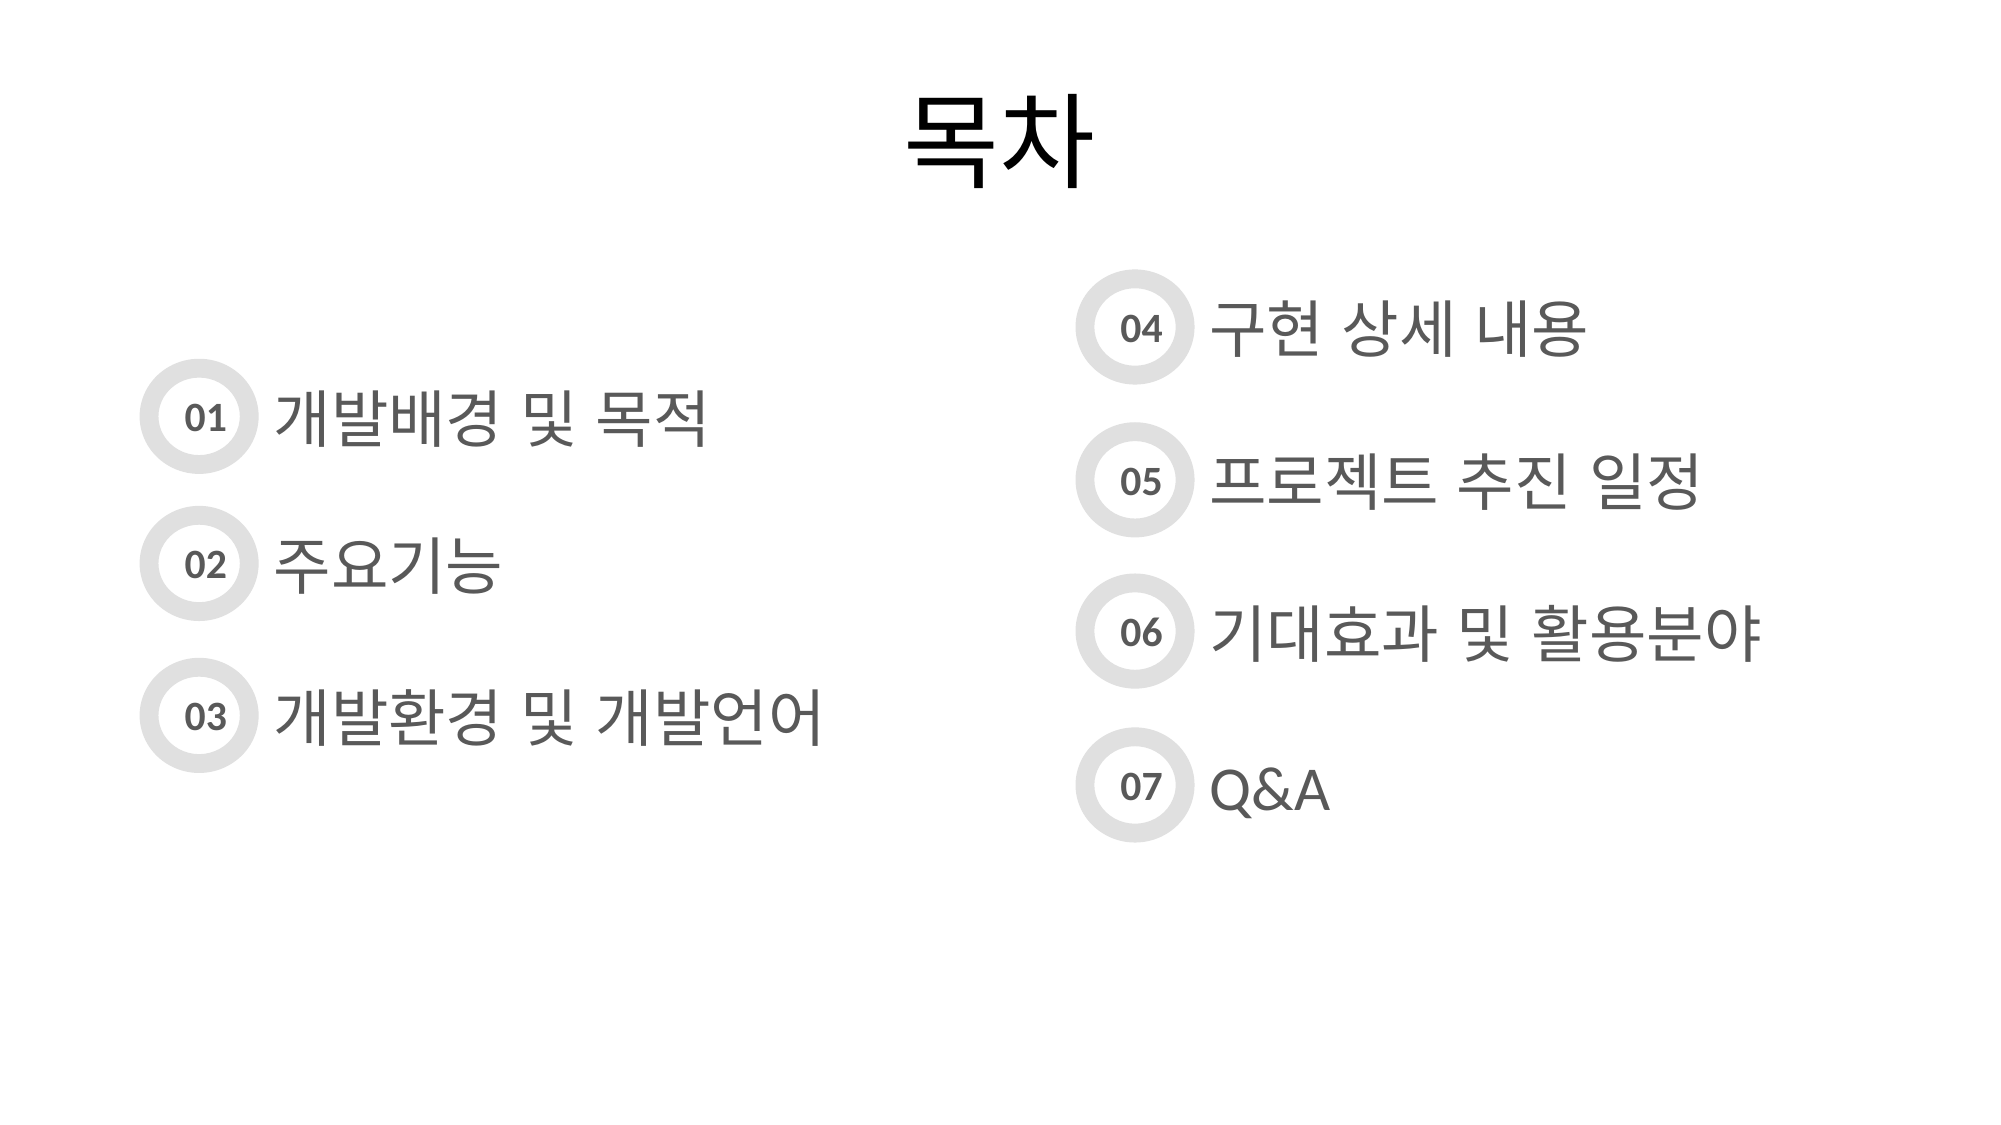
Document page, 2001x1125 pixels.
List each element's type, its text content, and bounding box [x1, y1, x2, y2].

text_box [1075, 421, 2000, 538]
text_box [1075, 572, 2000, 690]
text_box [139, 657, 1774, 774]
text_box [139, 358, 1774, 475]
title 목차 [99, 45, 1900, 233]
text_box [1075, 726, 2000, 844]
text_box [1075, 268, 2000, 386]
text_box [139, 505, 1774, 647]
